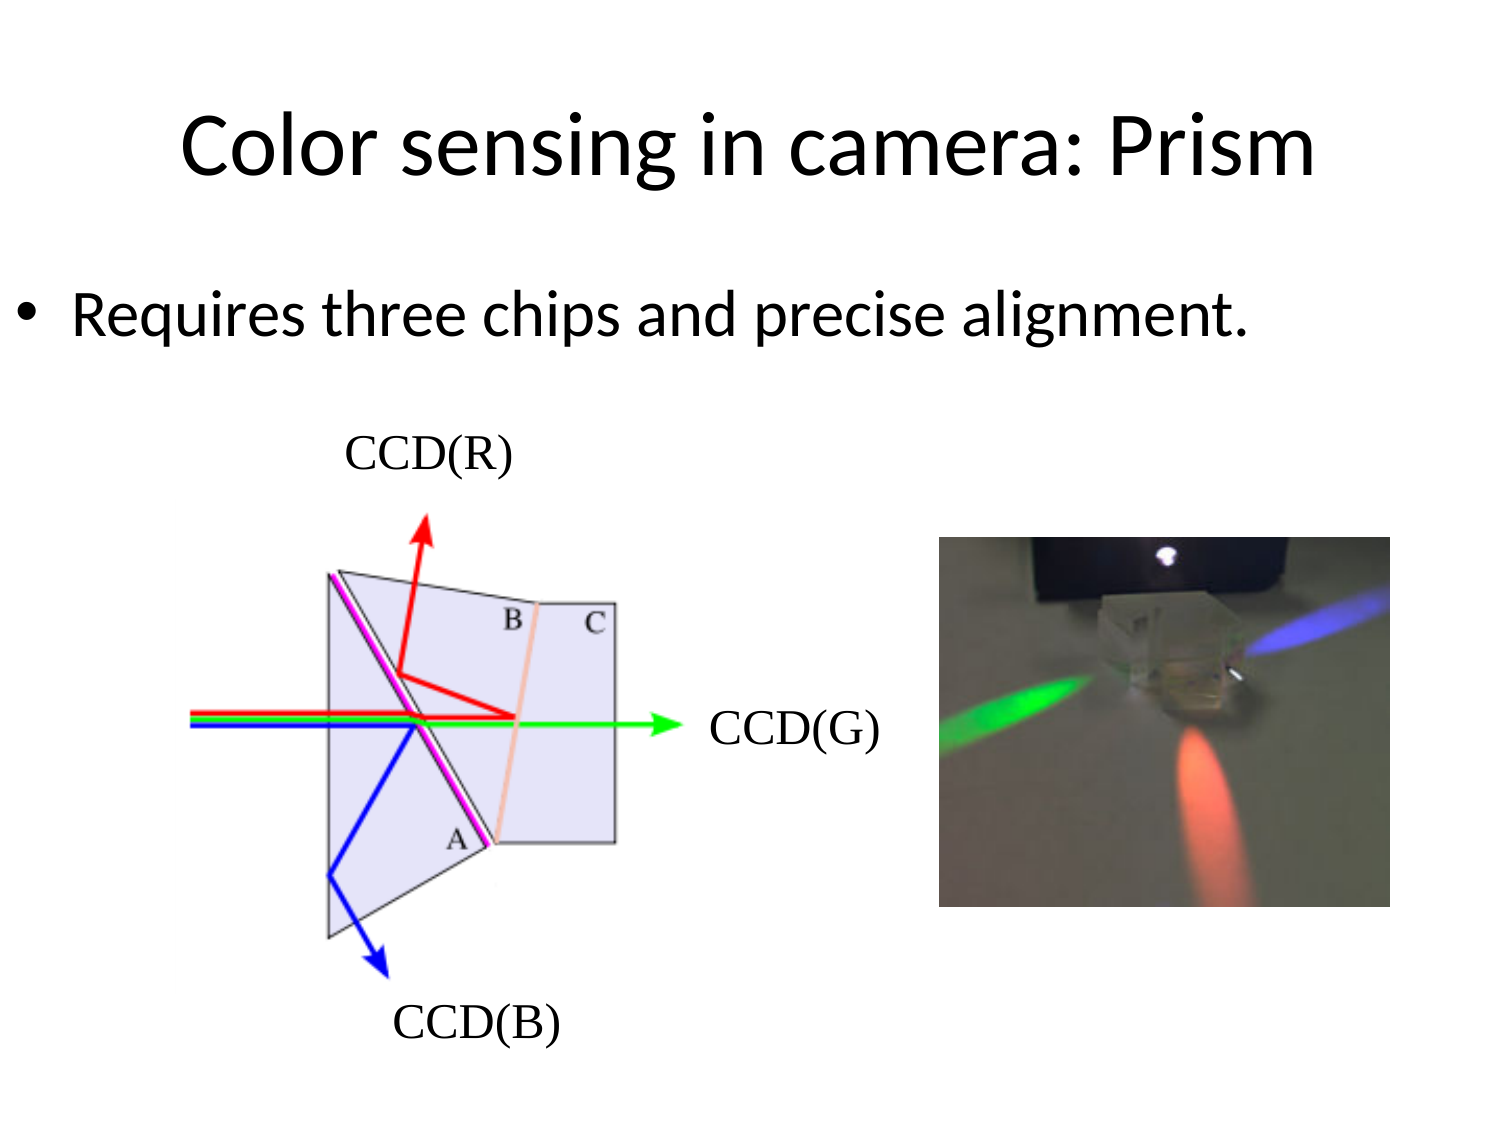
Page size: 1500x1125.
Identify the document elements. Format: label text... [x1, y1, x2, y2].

picture [939, 537, 1390, 907]
text_box CCD(B) [377, 1003, 577, 1057]
list Requires three chips and precise alignment. [0, 262, 1275, 938]
title Color sensing in camera: Prism [75, 45, 1425, 233]
text_box CCD(R) [329, 412, 529, 488]
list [174, 499, 703, 994]
text_box CCD(G) [707, 687, 896, 763]
